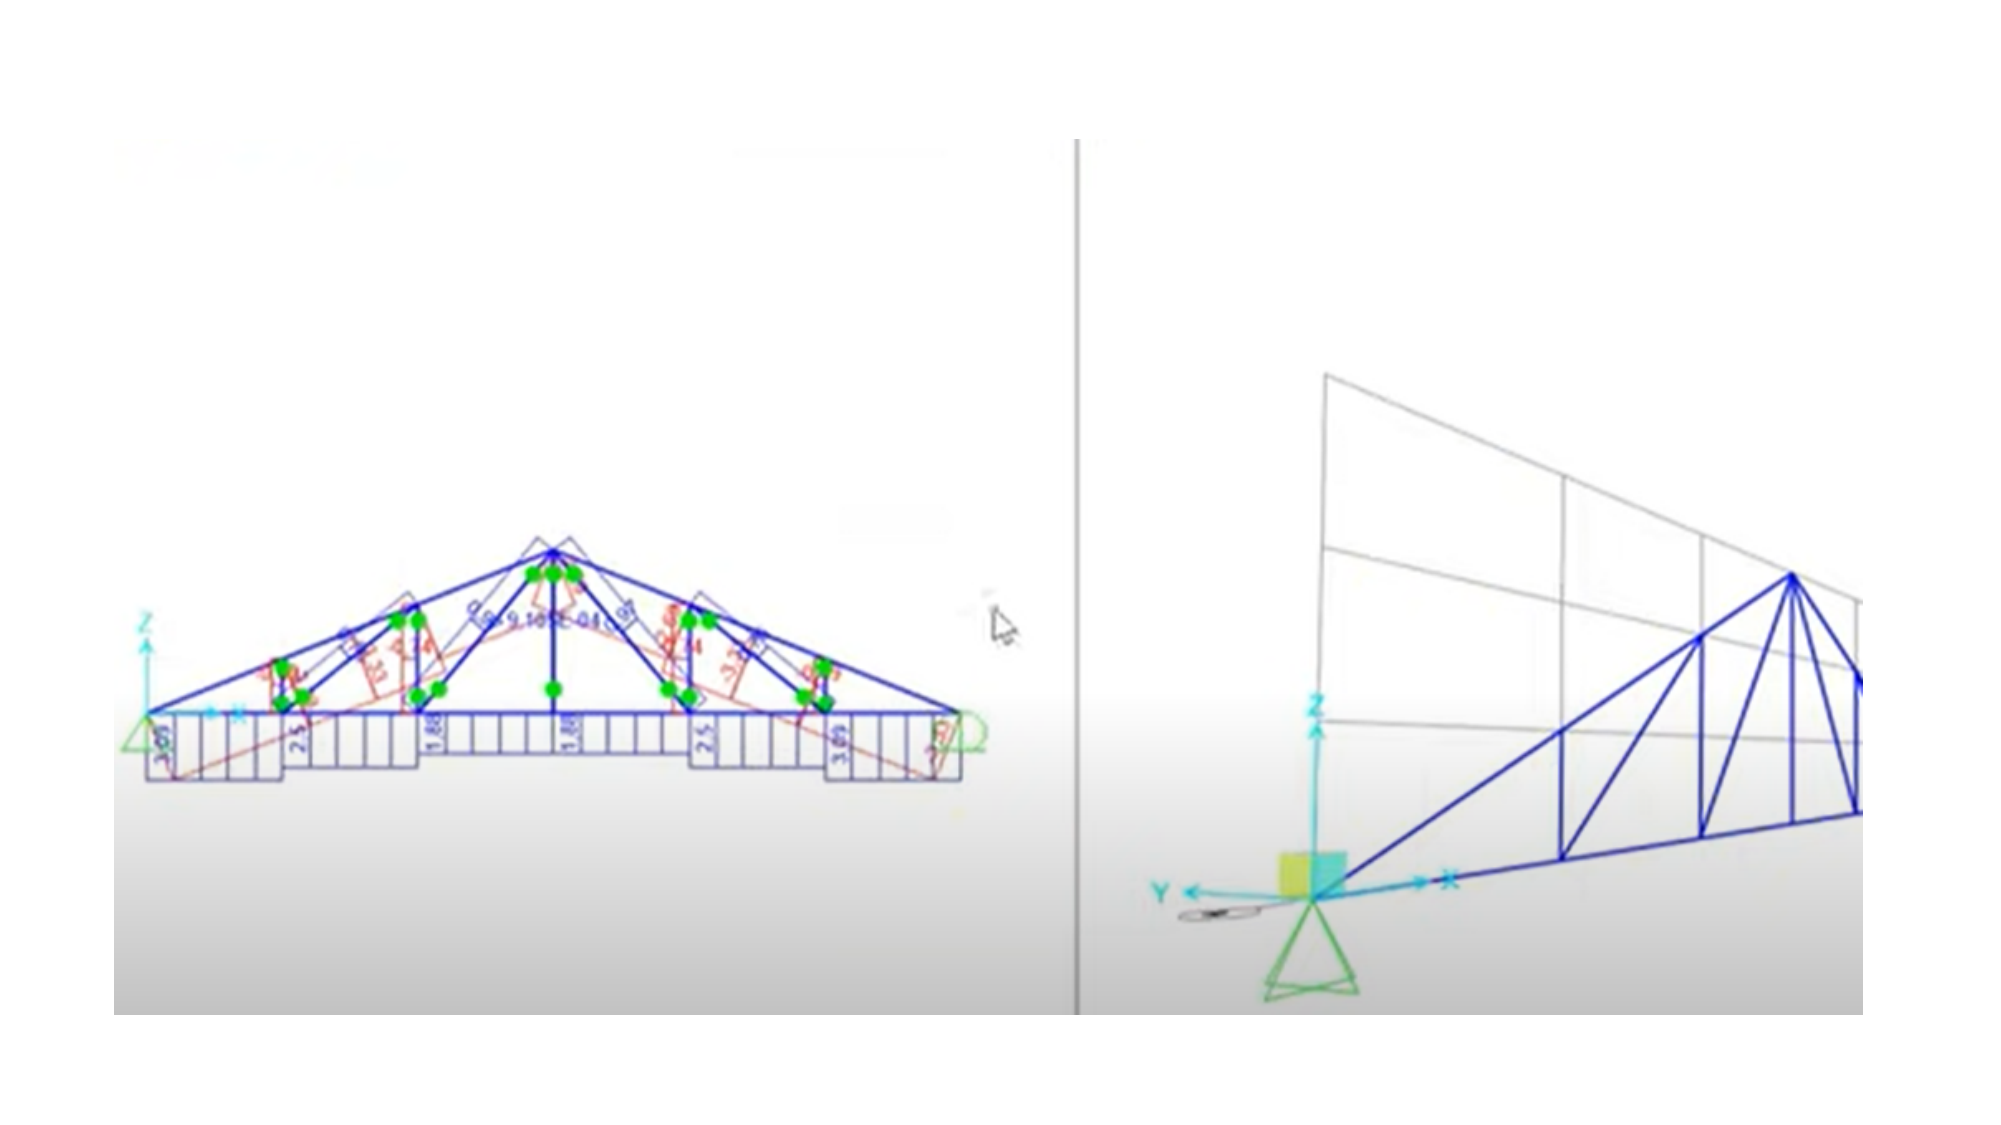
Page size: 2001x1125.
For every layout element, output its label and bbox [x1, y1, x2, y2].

list [114, 138, 1863, 1016]
